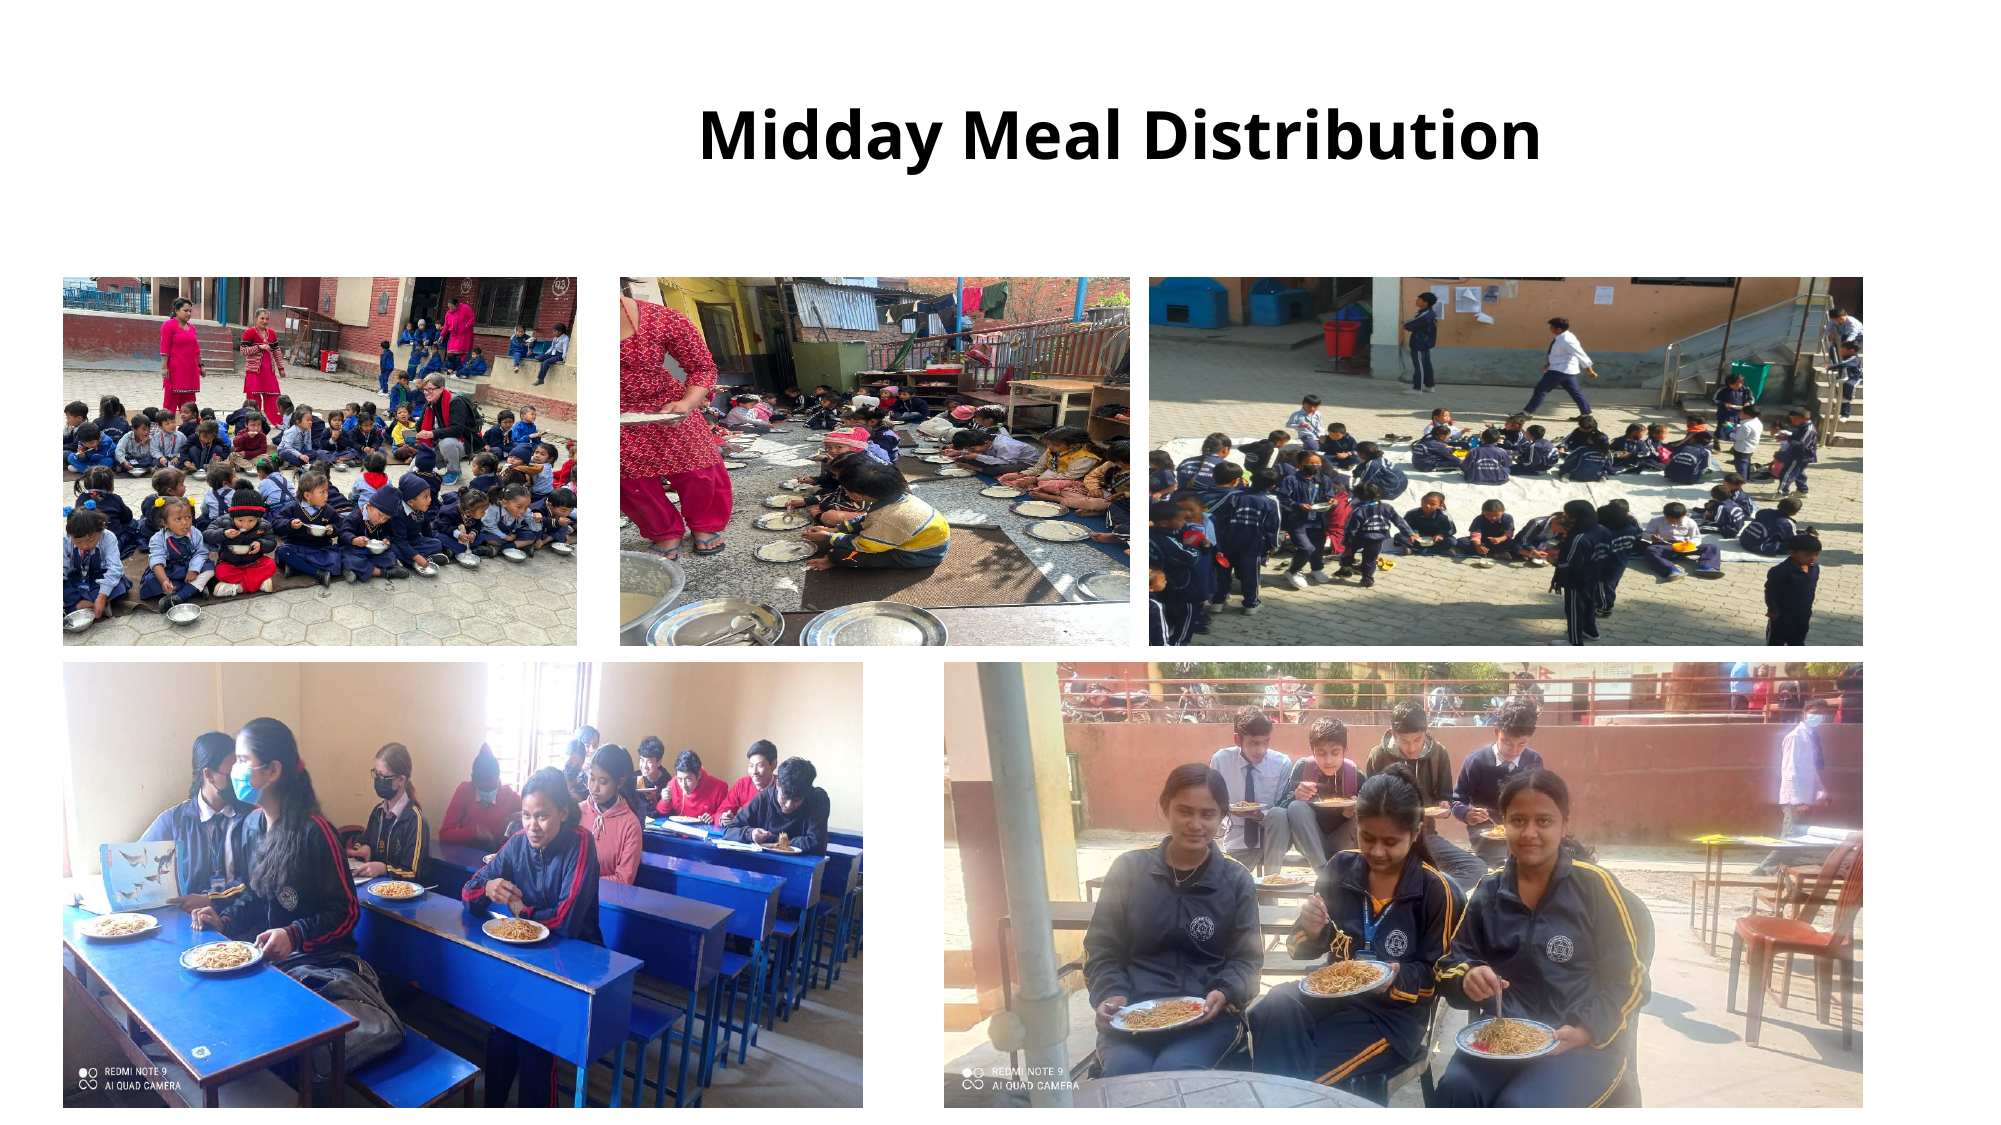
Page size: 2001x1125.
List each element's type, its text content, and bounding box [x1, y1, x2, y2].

picture [63, 662, 863, 1108]
picture [1149, 277, 1863, 646]
picture [944, 662, 1863, 1108]
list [63, 277, 576, 646]
title Midday Meal Distribution [255, 32, 1863, 229]
picture [620, 277, 1130, 646]
